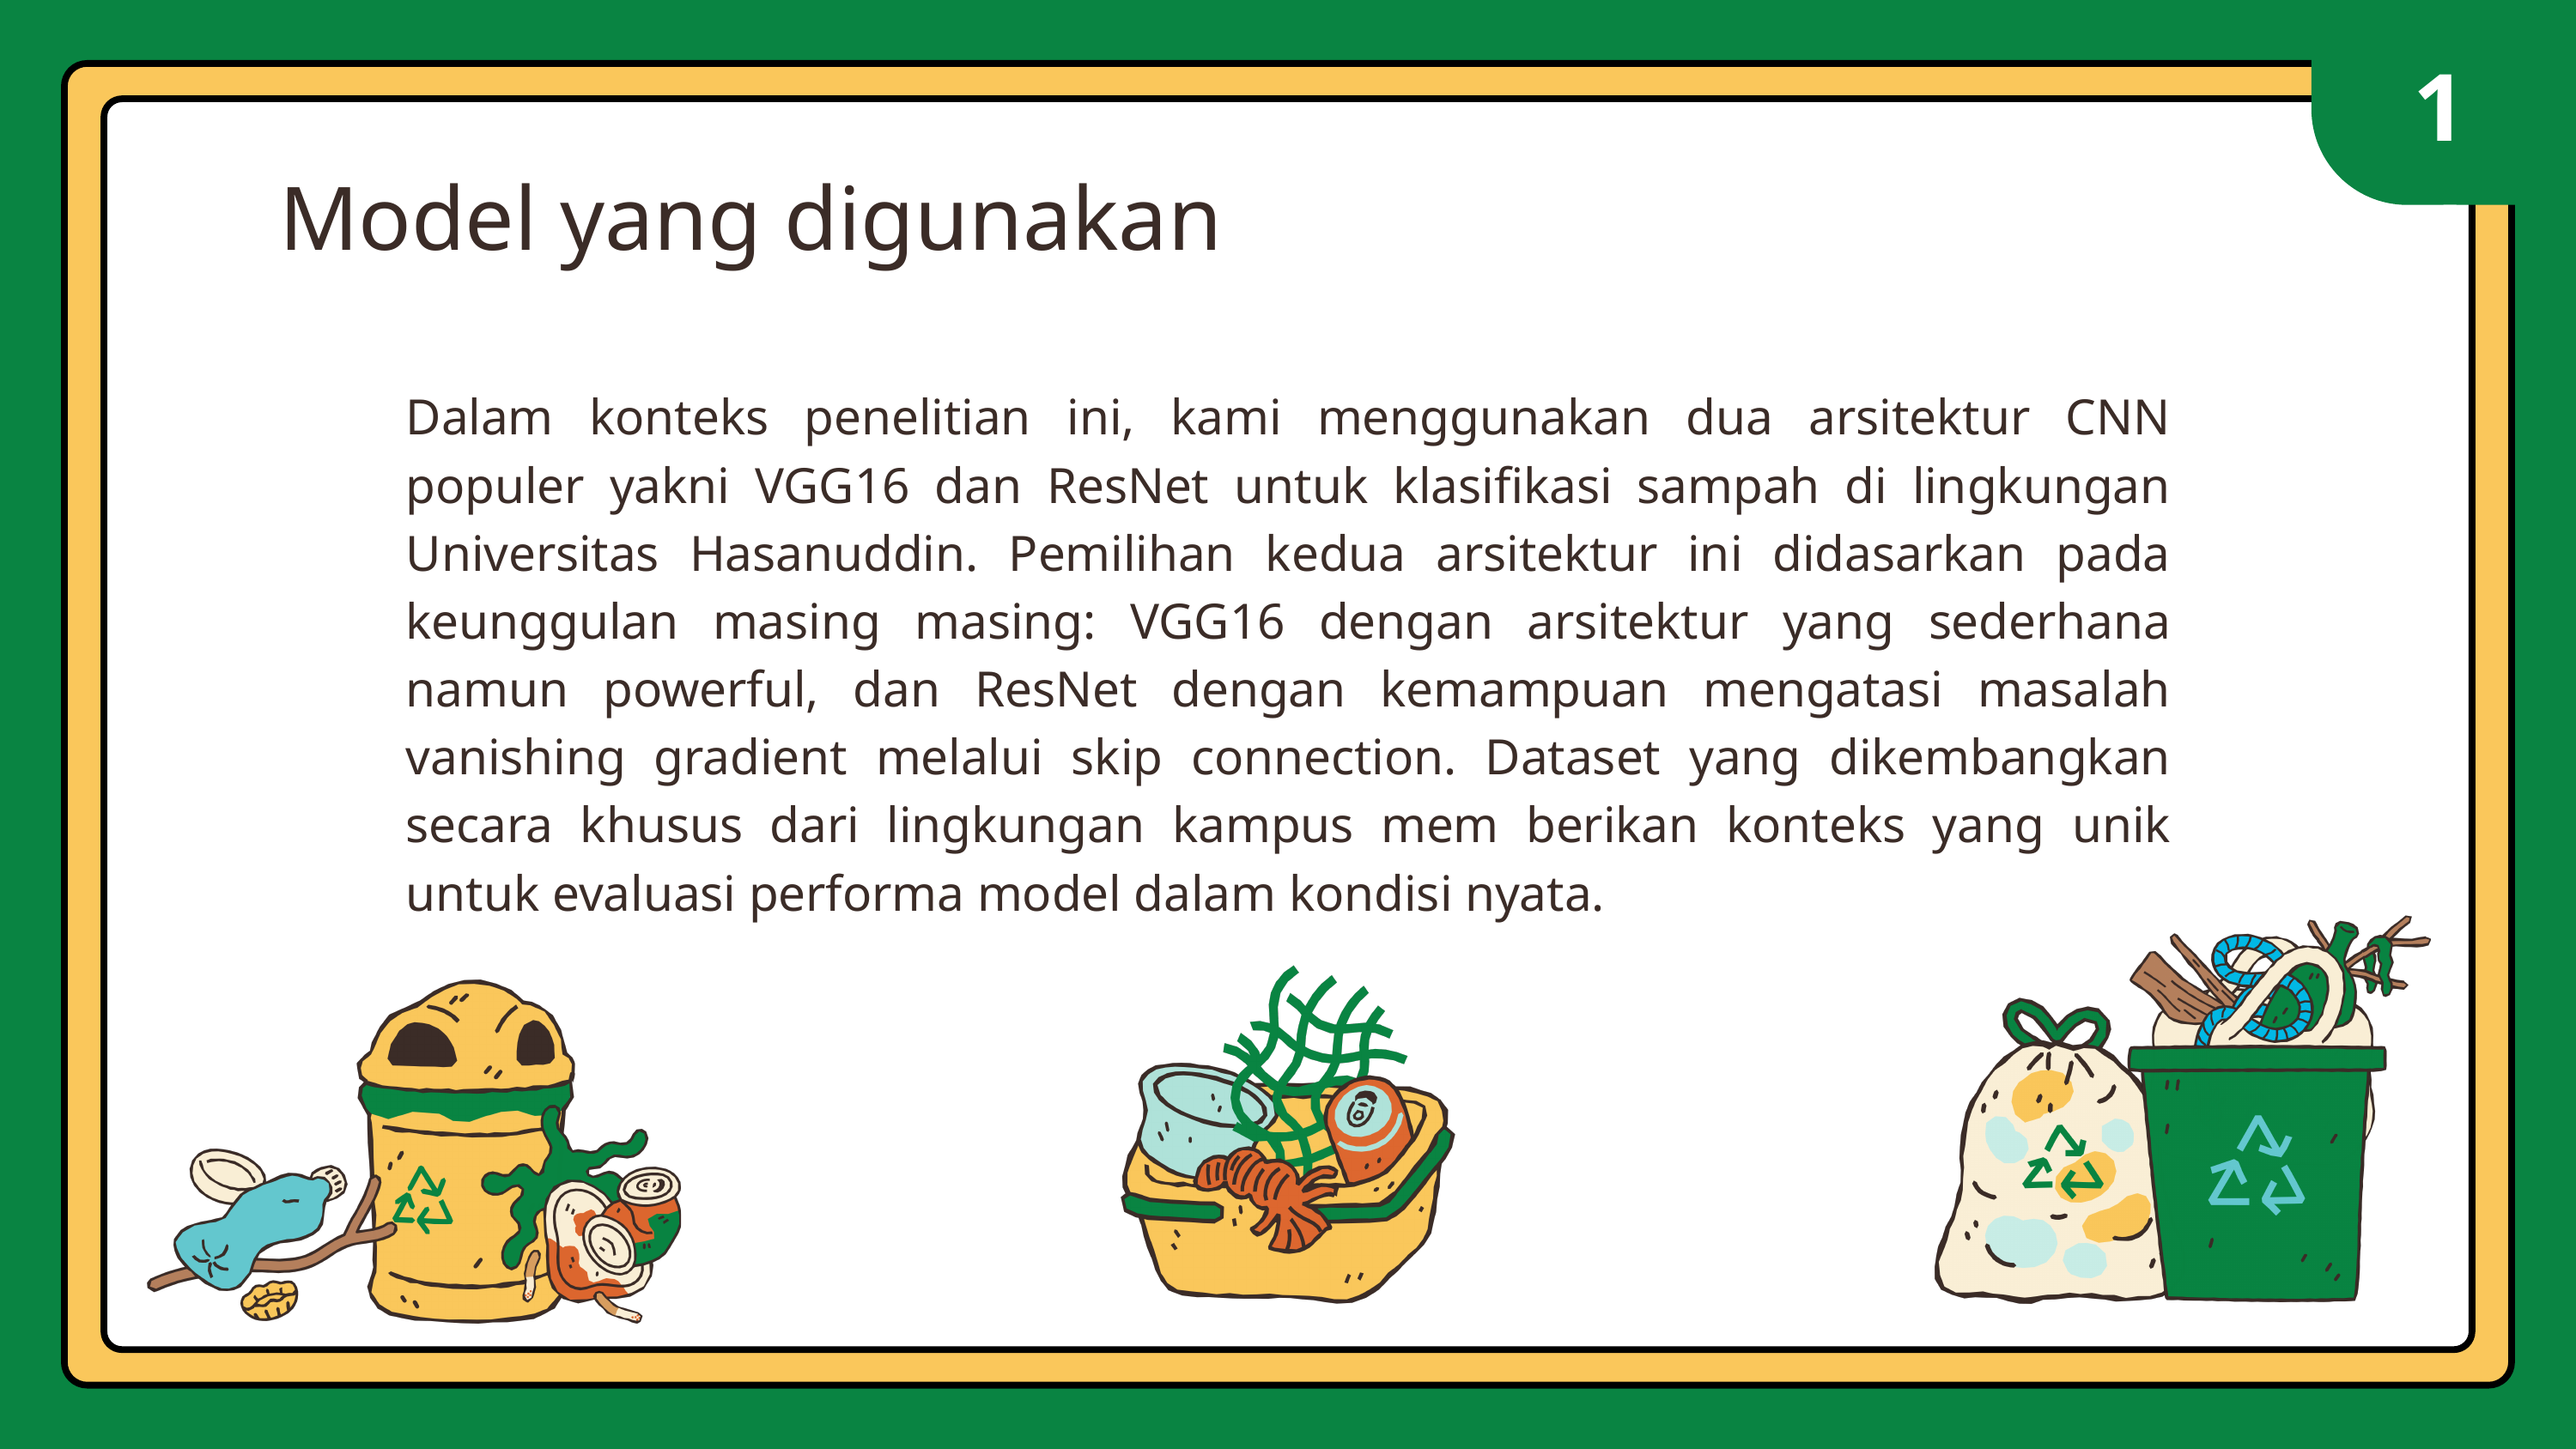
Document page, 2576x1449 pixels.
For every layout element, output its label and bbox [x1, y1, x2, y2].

text_box [2311, 0, 2576, 205]
text_box [103, 98, 2473, 1350]
text_box [64, 63, 2512, 1385]
text_box [1934, 914, 2432, 1304]
text_box [144, 979, 682, 1324]
